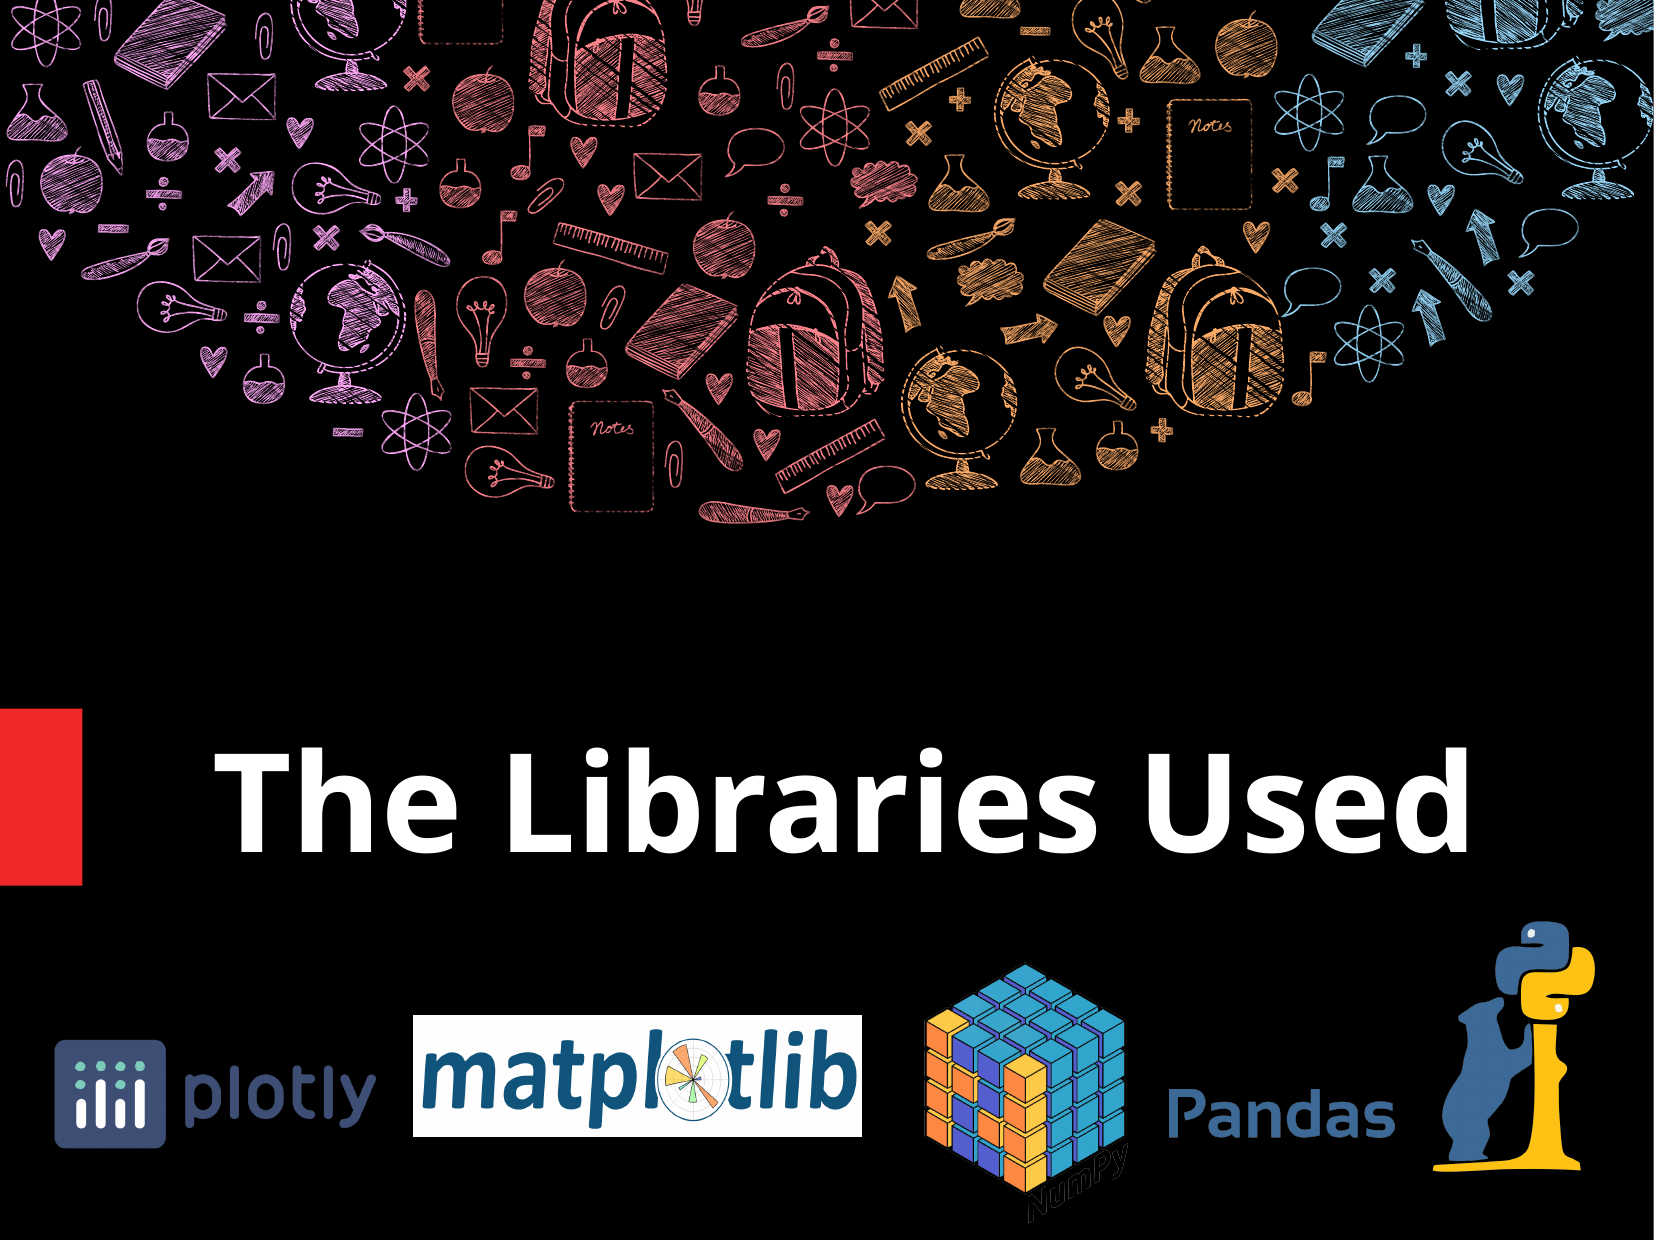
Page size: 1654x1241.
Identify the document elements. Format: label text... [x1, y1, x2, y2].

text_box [0, 0, 1654, 524]
picture [0, 861, 1595, 1241]
text_box The Libraries Used [118, 707, 1573, 847]
